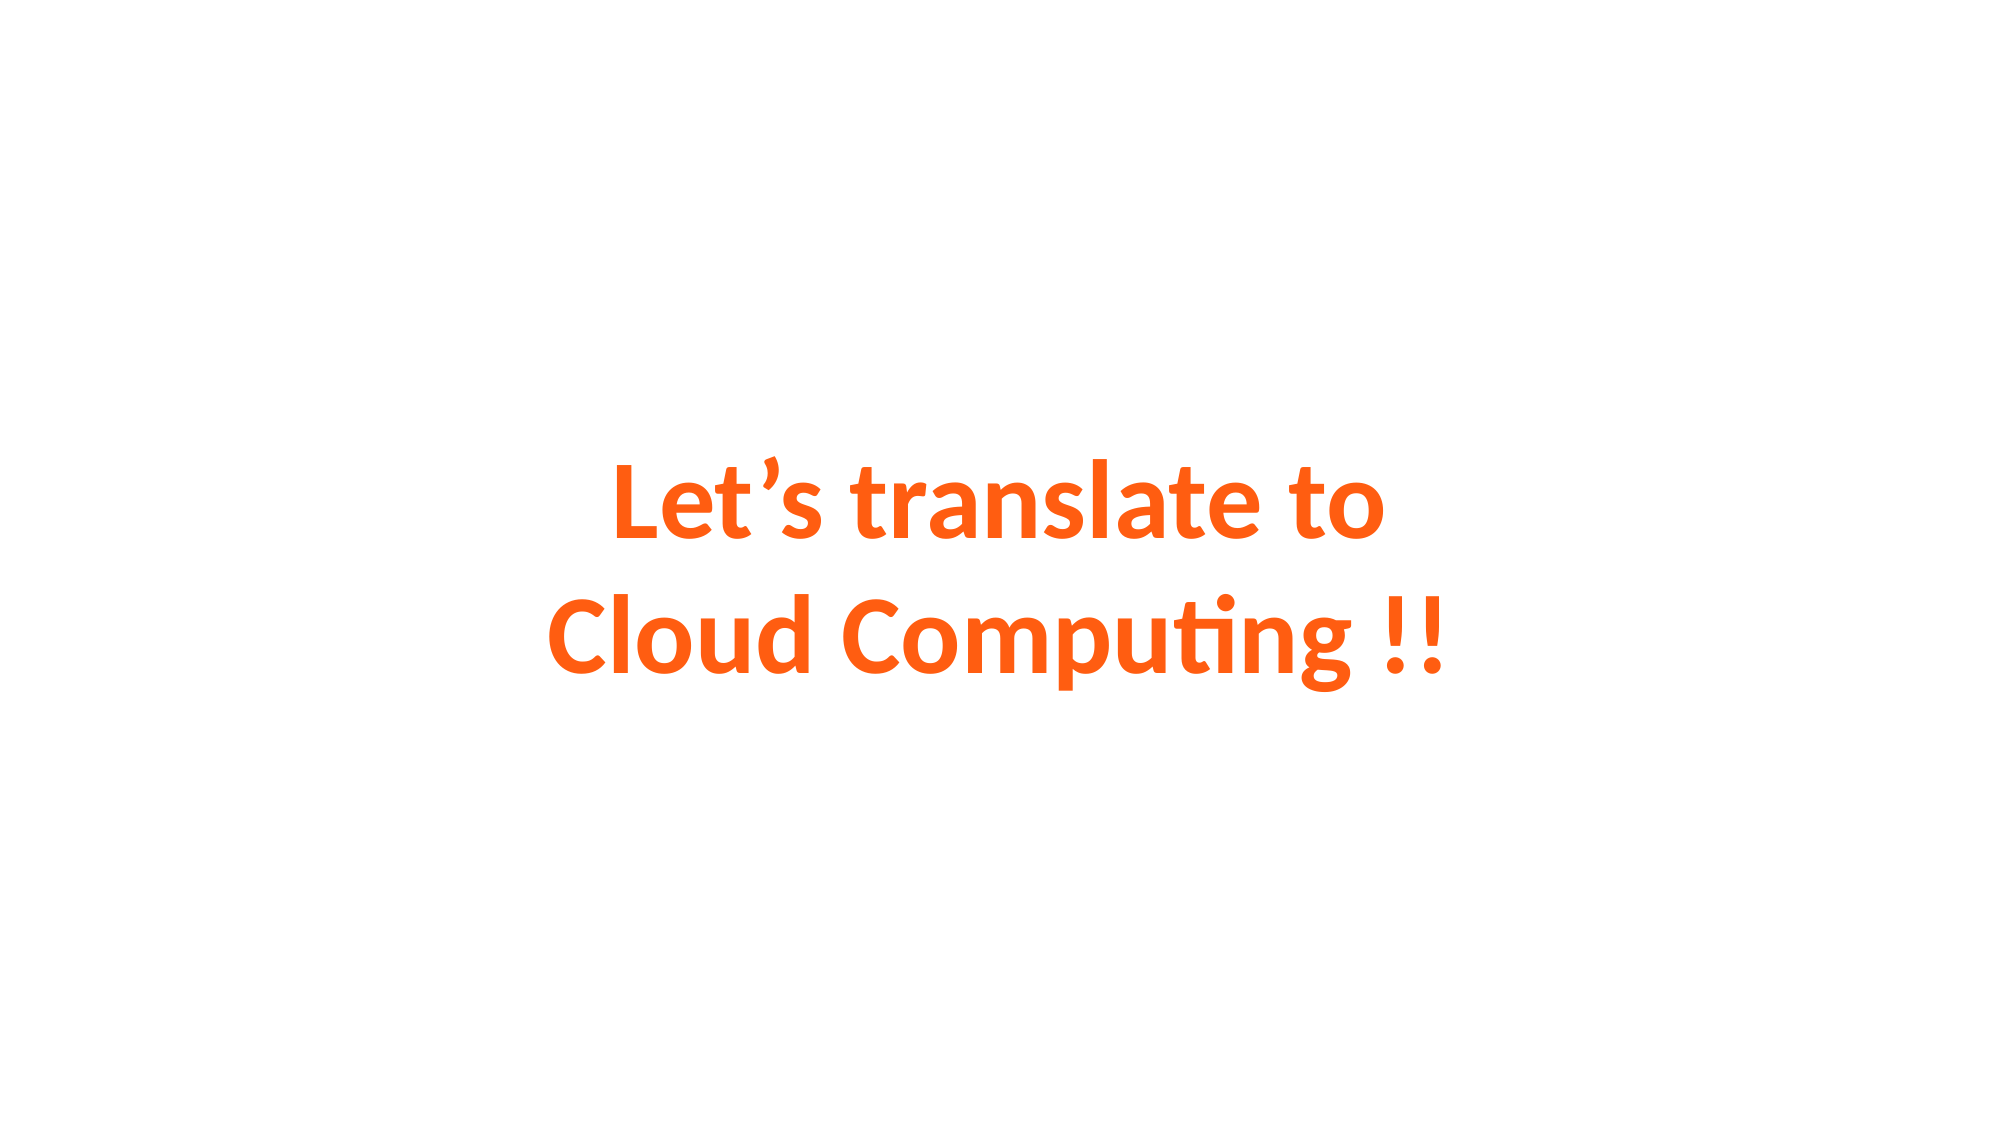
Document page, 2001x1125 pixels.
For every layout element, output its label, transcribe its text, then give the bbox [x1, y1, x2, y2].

text_box Let’s translate to Cloud Computing !! [532, 418, 1467, 704]
